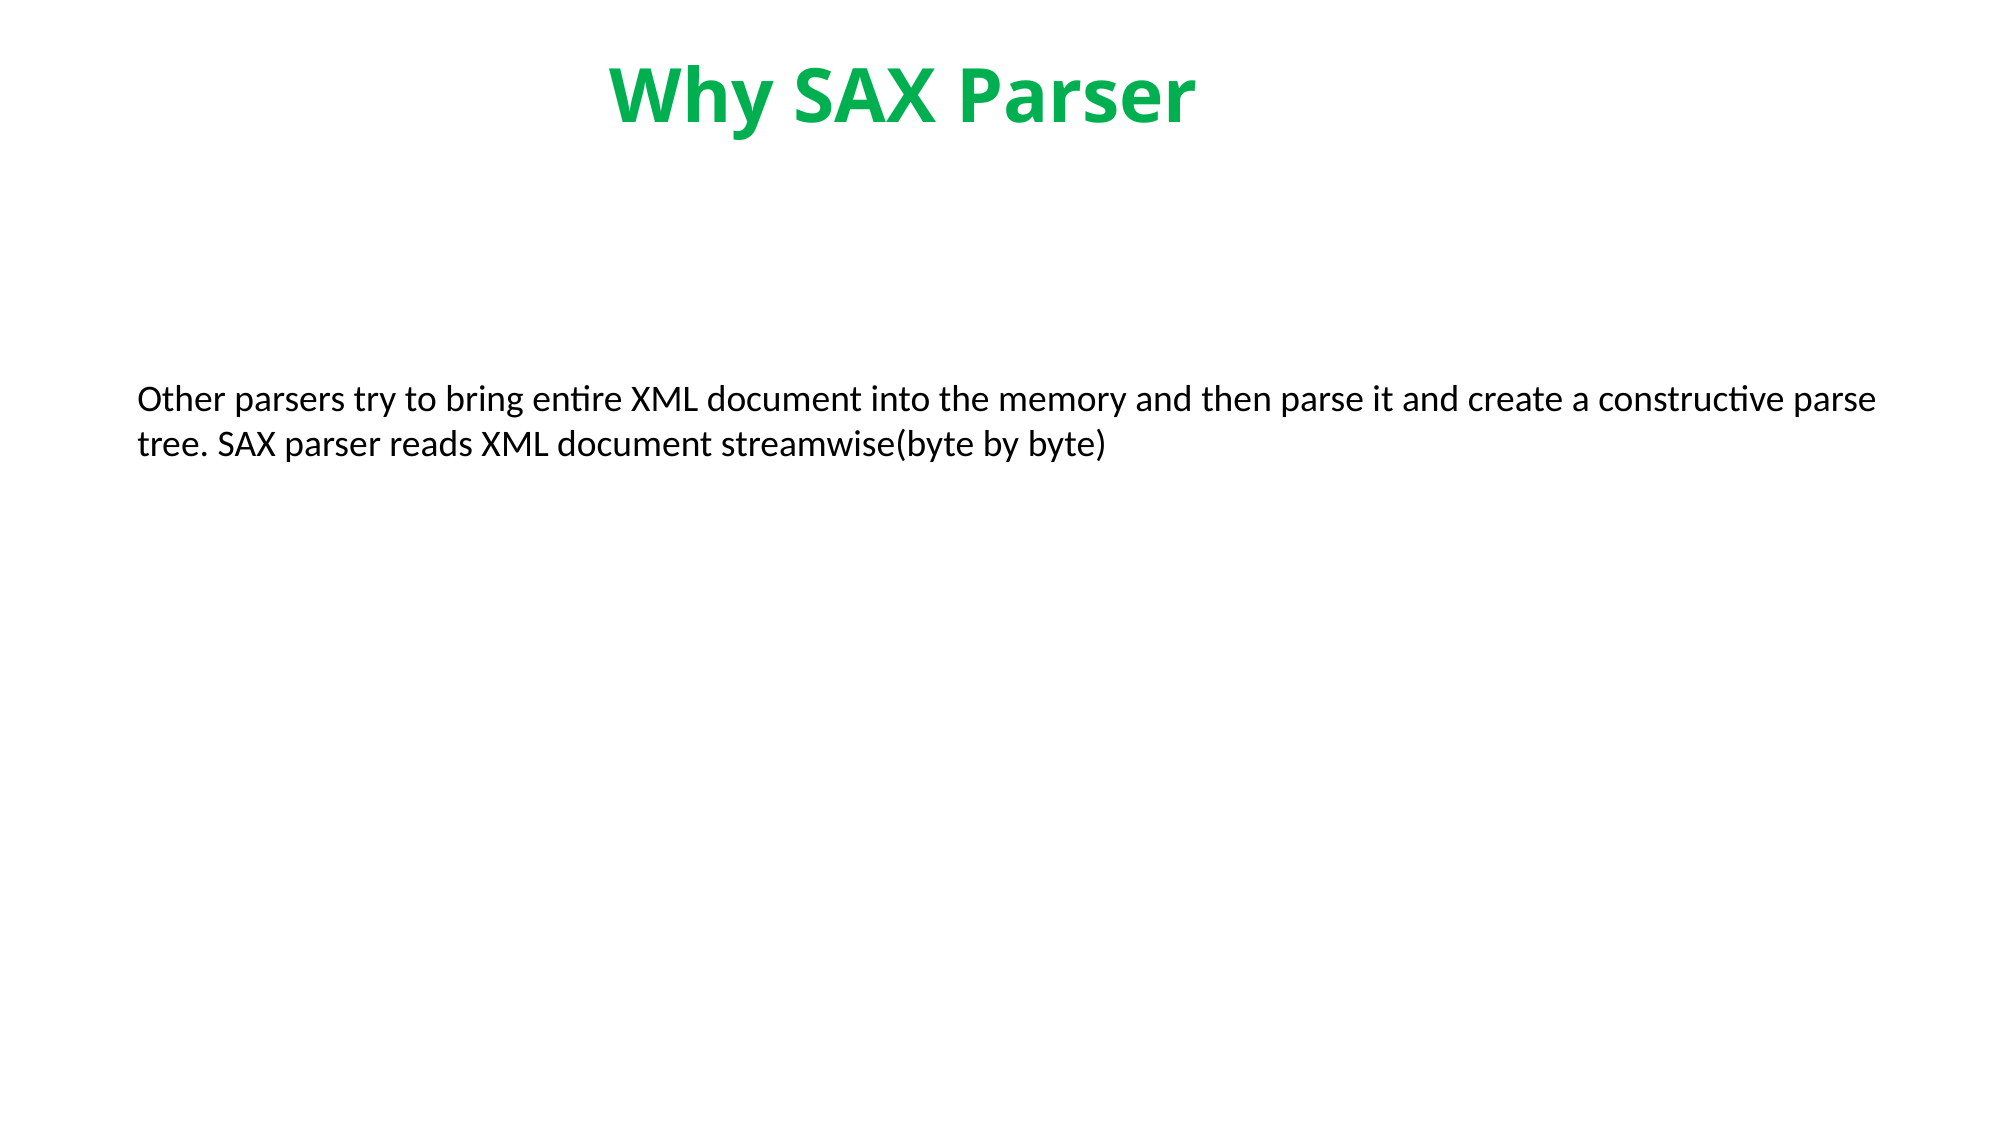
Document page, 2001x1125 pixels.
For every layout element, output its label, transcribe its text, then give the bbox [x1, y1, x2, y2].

text_box Other parsers try to bring entire XML document into the memory and then parse it and create a constructive parse tree. SAX parser reads XML document streamwise(byte by byte) [122, 366, 1900, 471]
title Why SAX Parser [41, 25, 1767, 172]
